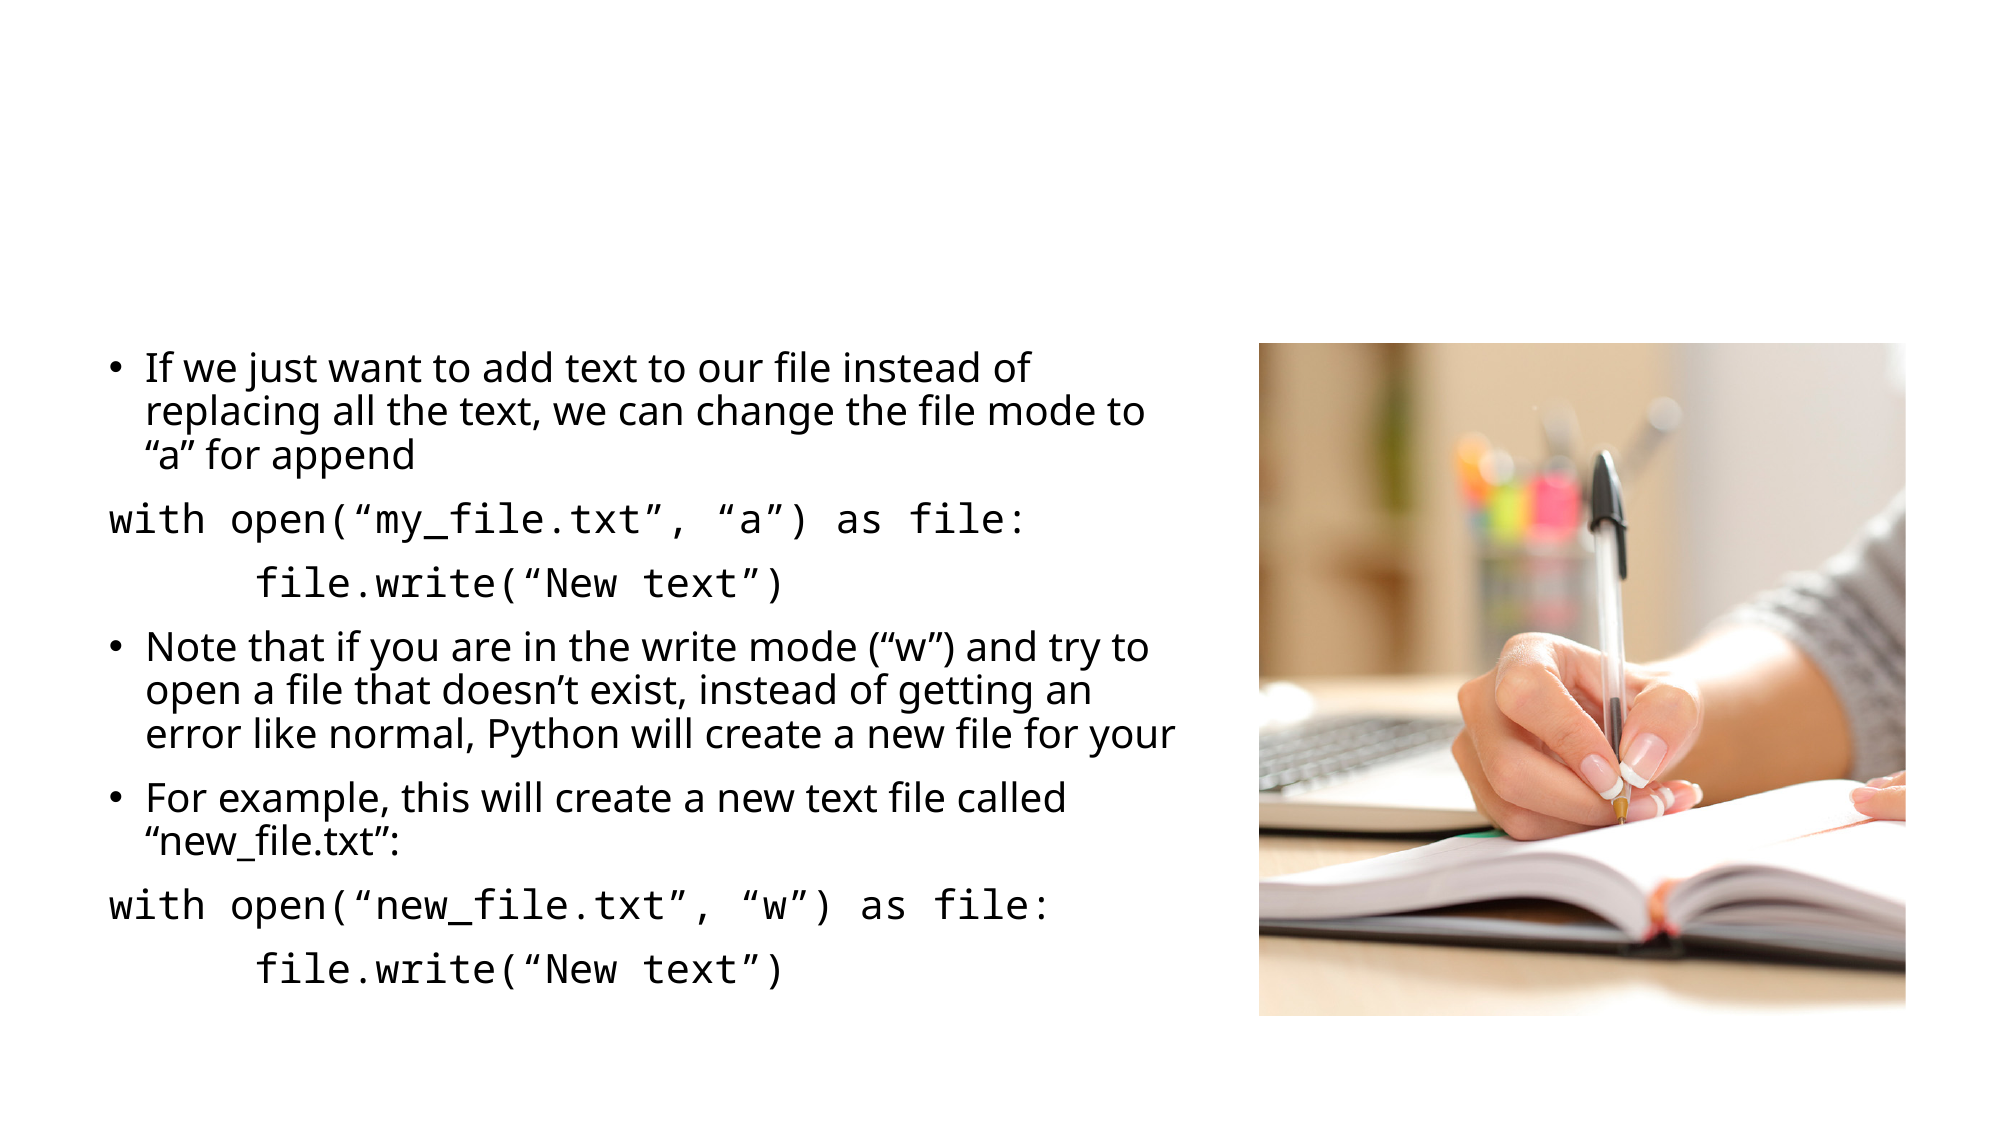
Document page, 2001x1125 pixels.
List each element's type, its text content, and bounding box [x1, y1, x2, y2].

picture [1258, 342, 1907, 1016]
list If we just want to add text to our file instead of replacing all the text, we can change the file mode to “a” for append with open(“my_file.txt”, “a”) as file: file.write(“New text”) Note that if you are in the write mode (“w”) and try to open a file that doesn’t exist, instead of getting an error like normal, Python will create a new file for your For example, this will create a new text file called “new_file.txt”: with open(“new_file.txt”, “w”) as file: file.write(“New text”) [93, 339, 1196, 1016]
